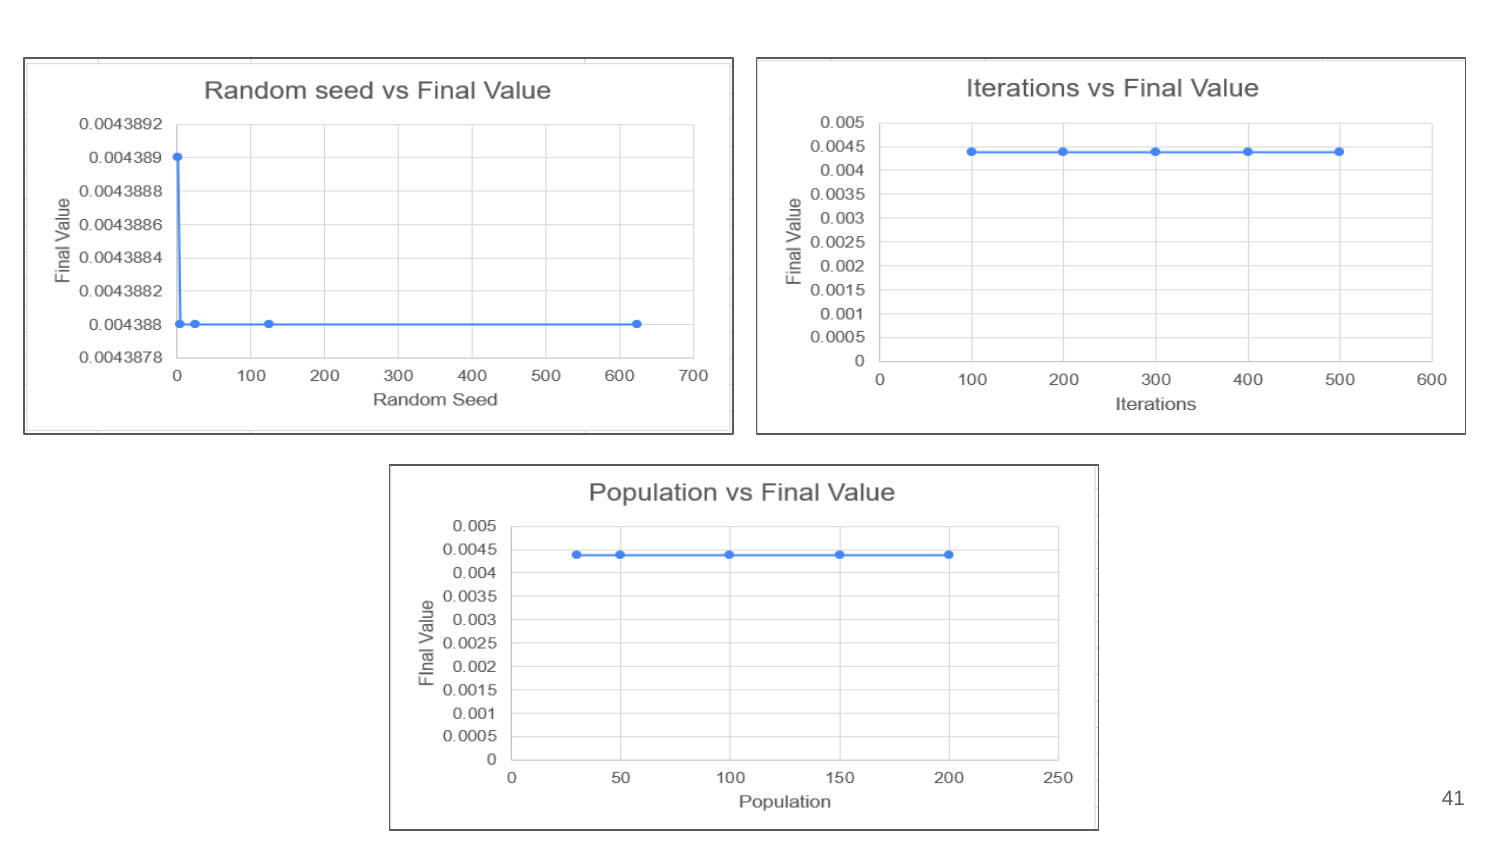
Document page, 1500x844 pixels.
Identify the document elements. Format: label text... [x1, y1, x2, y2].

picture [24, 58, 733, 434]
picture [757, 58, 1465, 434]
slide_number ‹#› [1389, 764, 1480, 830]
picture [390, 465, 1098, 830]
